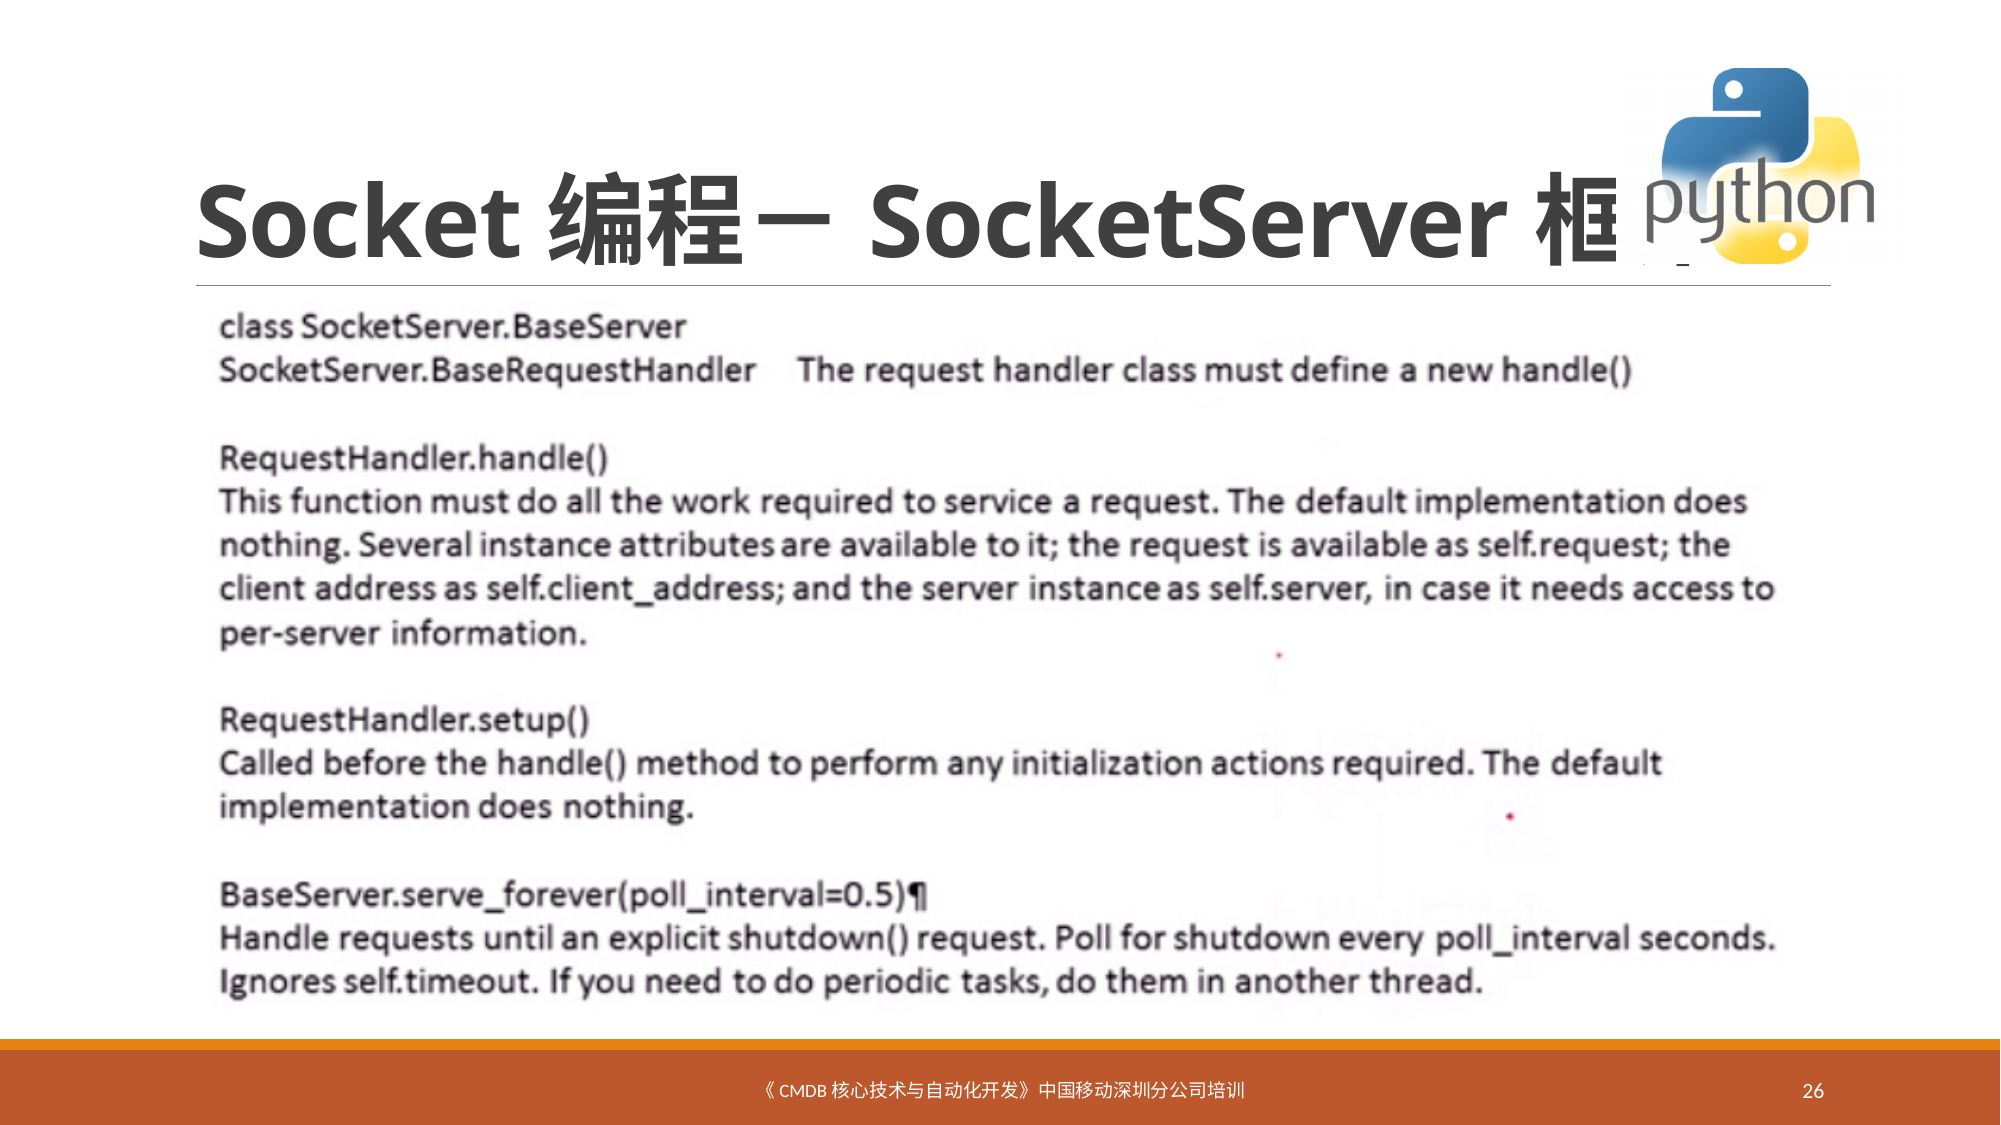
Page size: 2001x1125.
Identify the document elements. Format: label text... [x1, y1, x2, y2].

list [195, 299, 1831, 1020]
footer 《CMDB核心技术与自动化开发》中国移动深圳分公司培训 [604, 1059, 1396, 1120]
title Socket编程－SocketServer框架 [180, 47, 1830, 285]
picture [1616, 68, 1906, 264]
slide_number 26 [1624, 1059, 1840, 1120]
